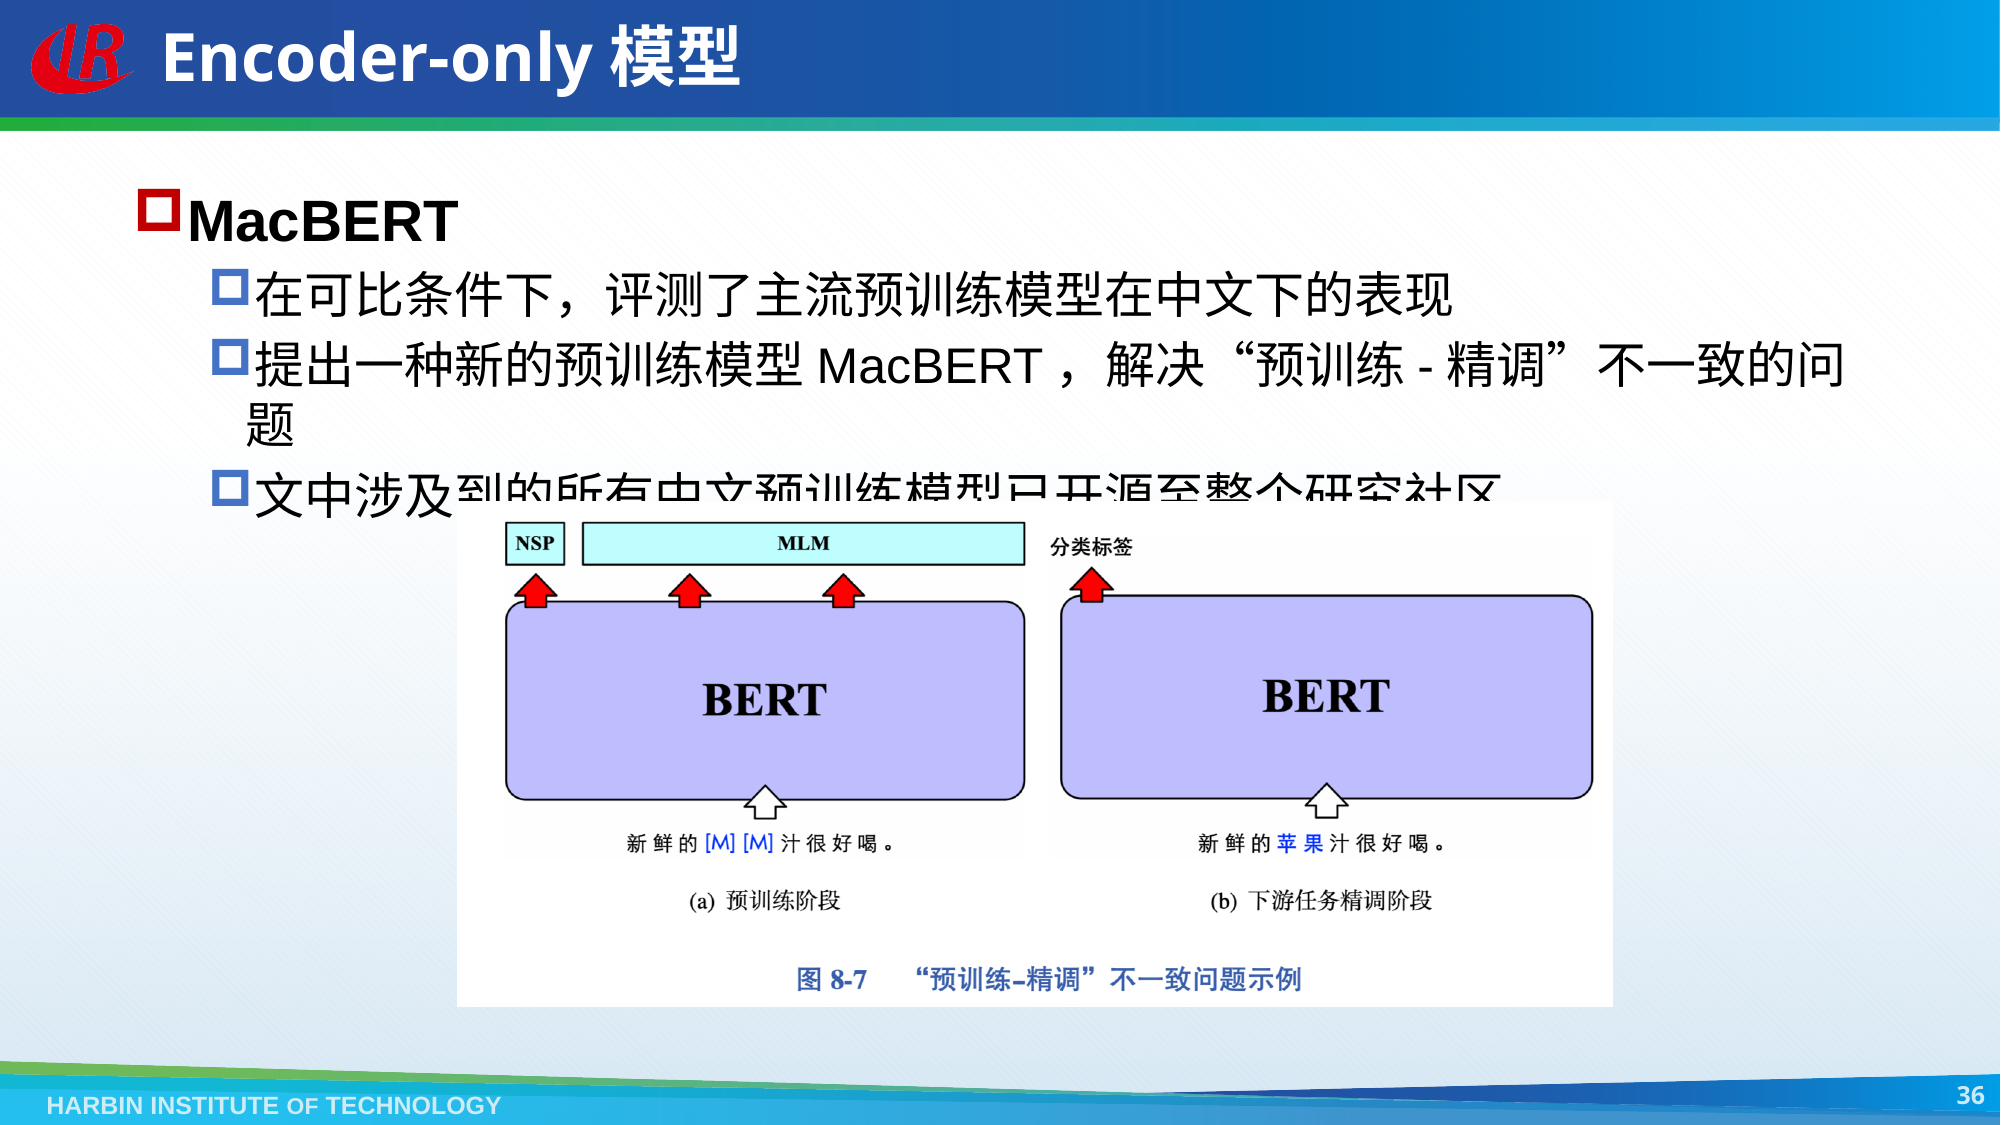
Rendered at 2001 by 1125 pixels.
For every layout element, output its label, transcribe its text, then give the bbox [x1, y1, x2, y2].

list MacBERT 在可比条件下，评测了主流预训练模型在中文下的表现 提出一种新的预训练模型MacBERT，解决“预训练-精调”不一致的问题 文中涉及到的所有中文预训练模型已开源至整个研究社区 [118, 175, 1890, 1047]
slide_number 36 [1623, 1072, 2000, 1110]
footer HARBIN INSTITUTE OF TECHNOLOGY [31, 1081, 843, 1125]
title Encoder-only模型 [145, 16, 1035, 96]
picture [0, 0, 2000, 131]
picture [456, 501, 1613, 1007]
picture [0, 1061, 2000, 1125]
